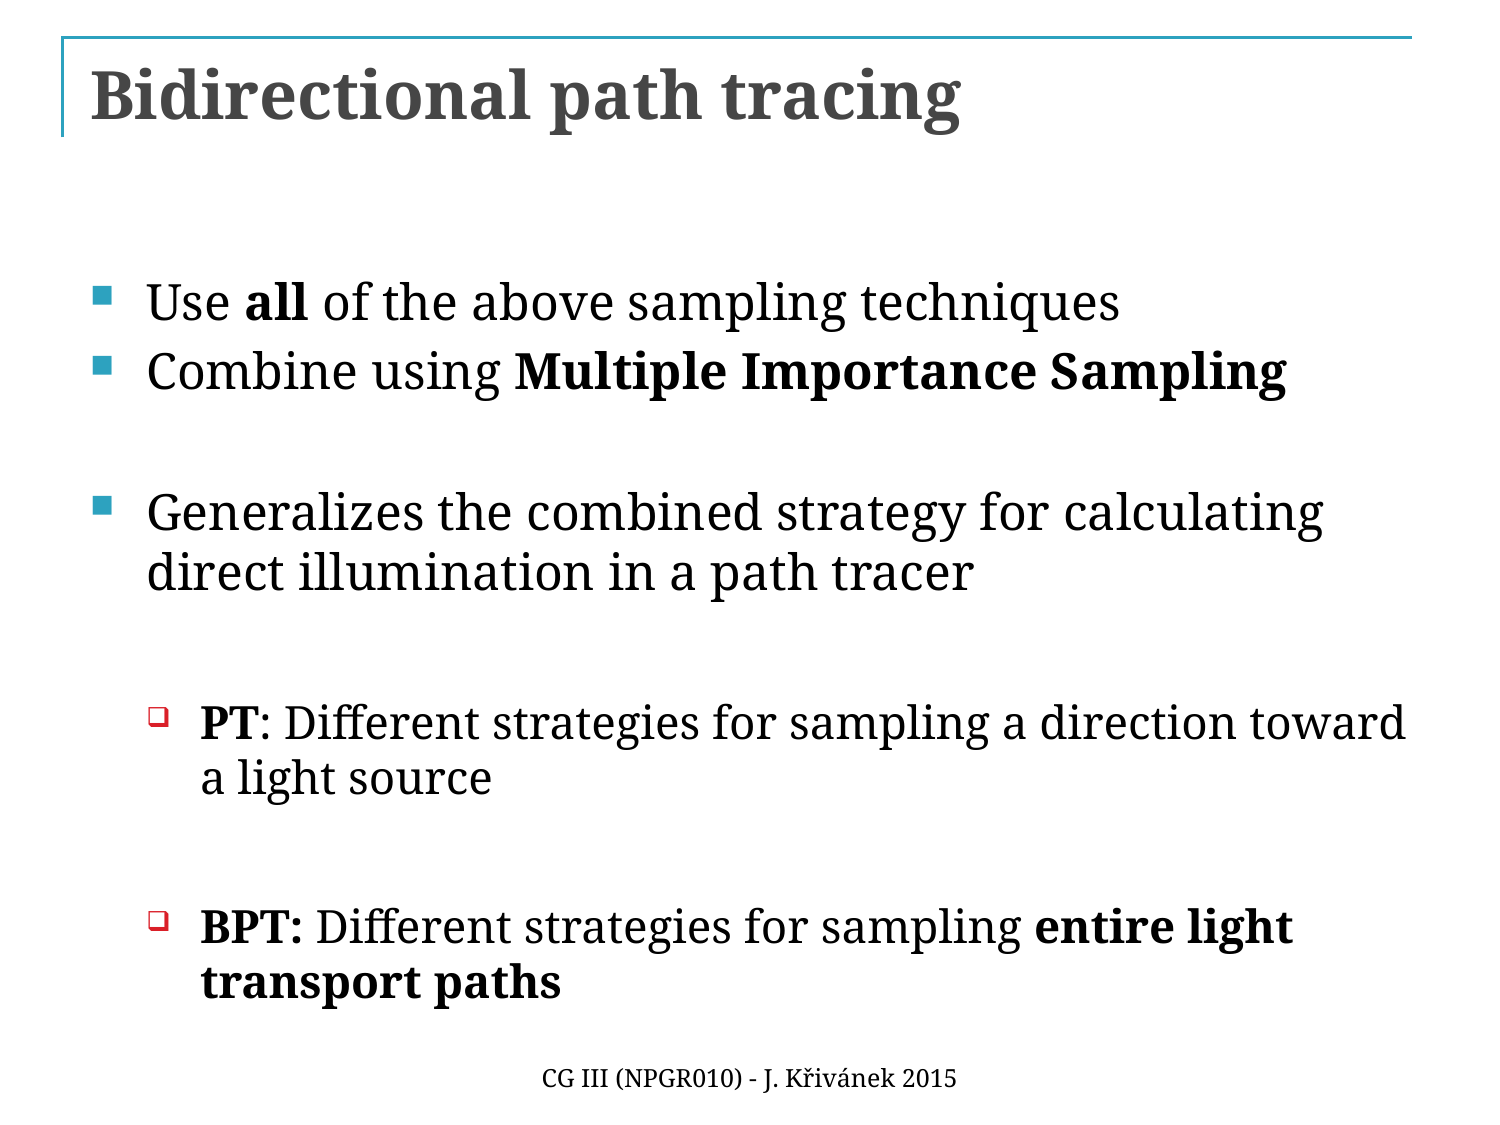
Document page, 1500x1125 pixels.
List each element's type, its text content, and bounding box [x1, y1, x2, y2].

footer CG III (NPGR010) - J. Křivánek 2015 [512, 1024, 988, 1101]
title Bidirectional path tracing [74, 45, 1426, 233]
list Use all of the above sampling techniques Combine using Multiple Importance Sampling Generalizes the combined strategy for calculating direct illumination in a path tracer PT: Different strategies for sampling a direction toward a light source BPT: Different strategies for sampling entire light transport paths [74, 262, 1426, 1006]
